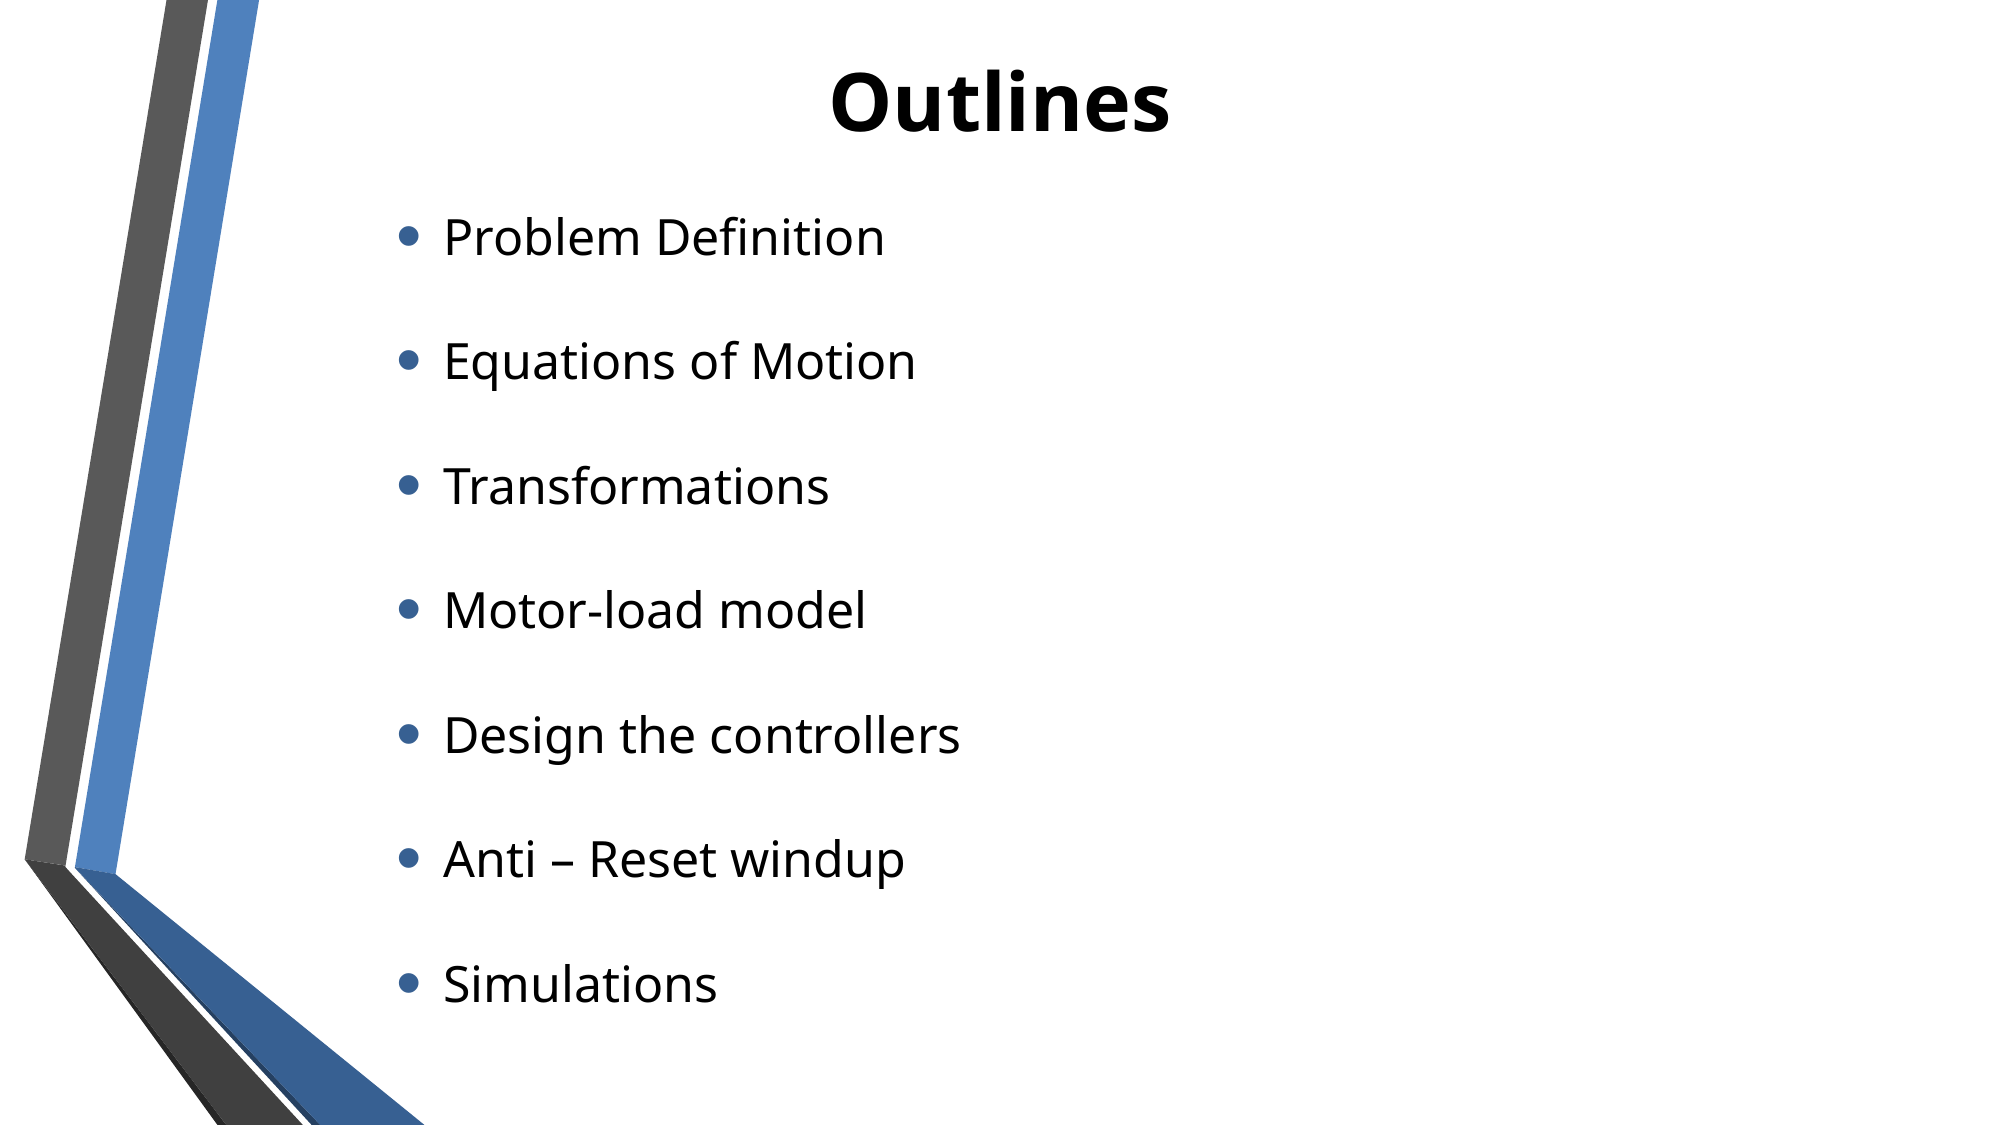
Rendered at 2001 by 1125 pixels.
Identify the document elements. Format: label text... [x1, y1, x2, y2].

list Problem Definition Equations of Motion Transformations Motor-load model Design the controllers Anti – Reset windup Simulations [381, 155, 1100, 1040]
title Outlines [717, 43, 1283, 156]
